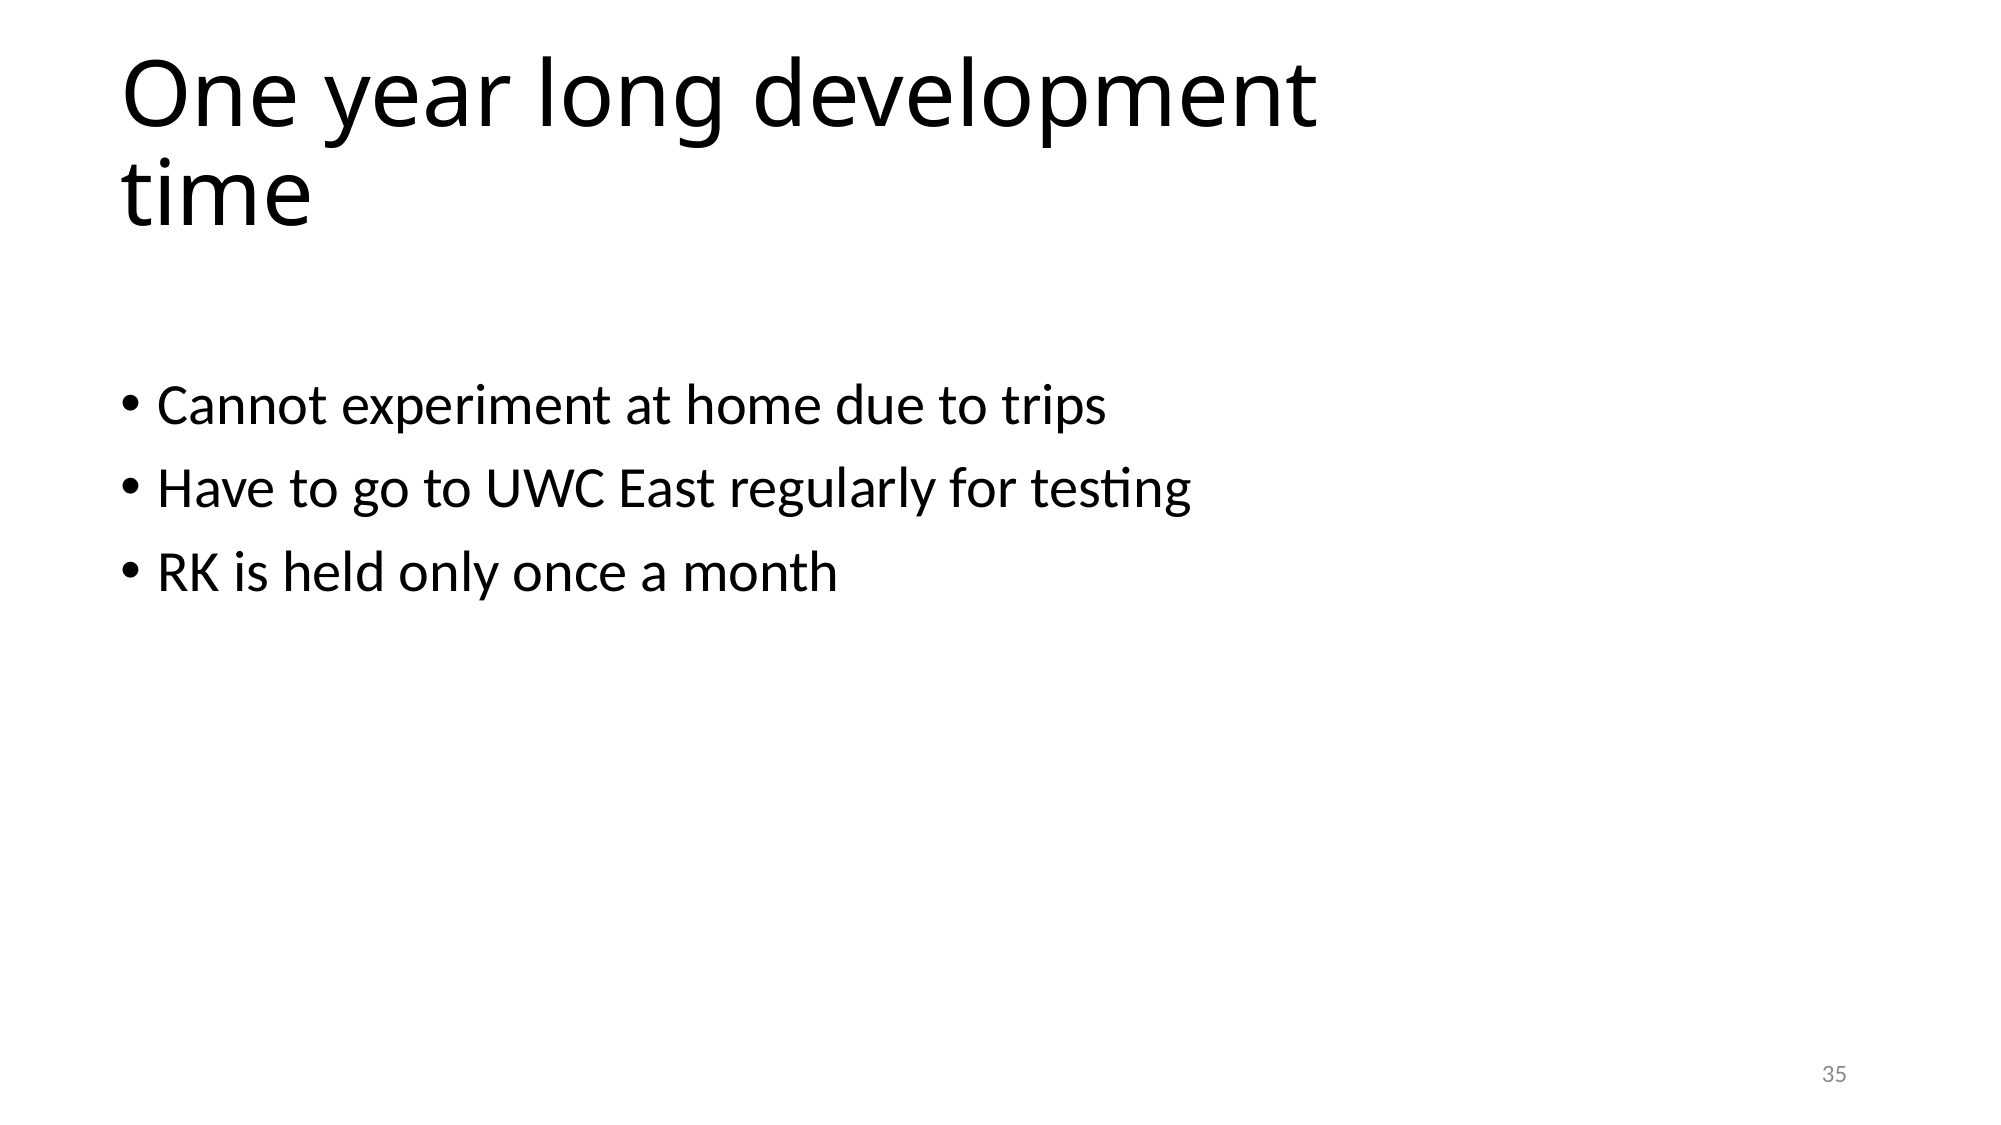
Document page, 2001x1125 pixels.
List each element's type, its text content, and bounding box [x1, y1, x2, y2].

slide_number 35 [1412, 1055, 1863, 1103]
title One year long development time [105, 37, 1381, 256]
list Cannot experiment at home due to trips Have to go to UWC East regularly for testing RK is held only once a month [105, 366, 1888, 1055]
